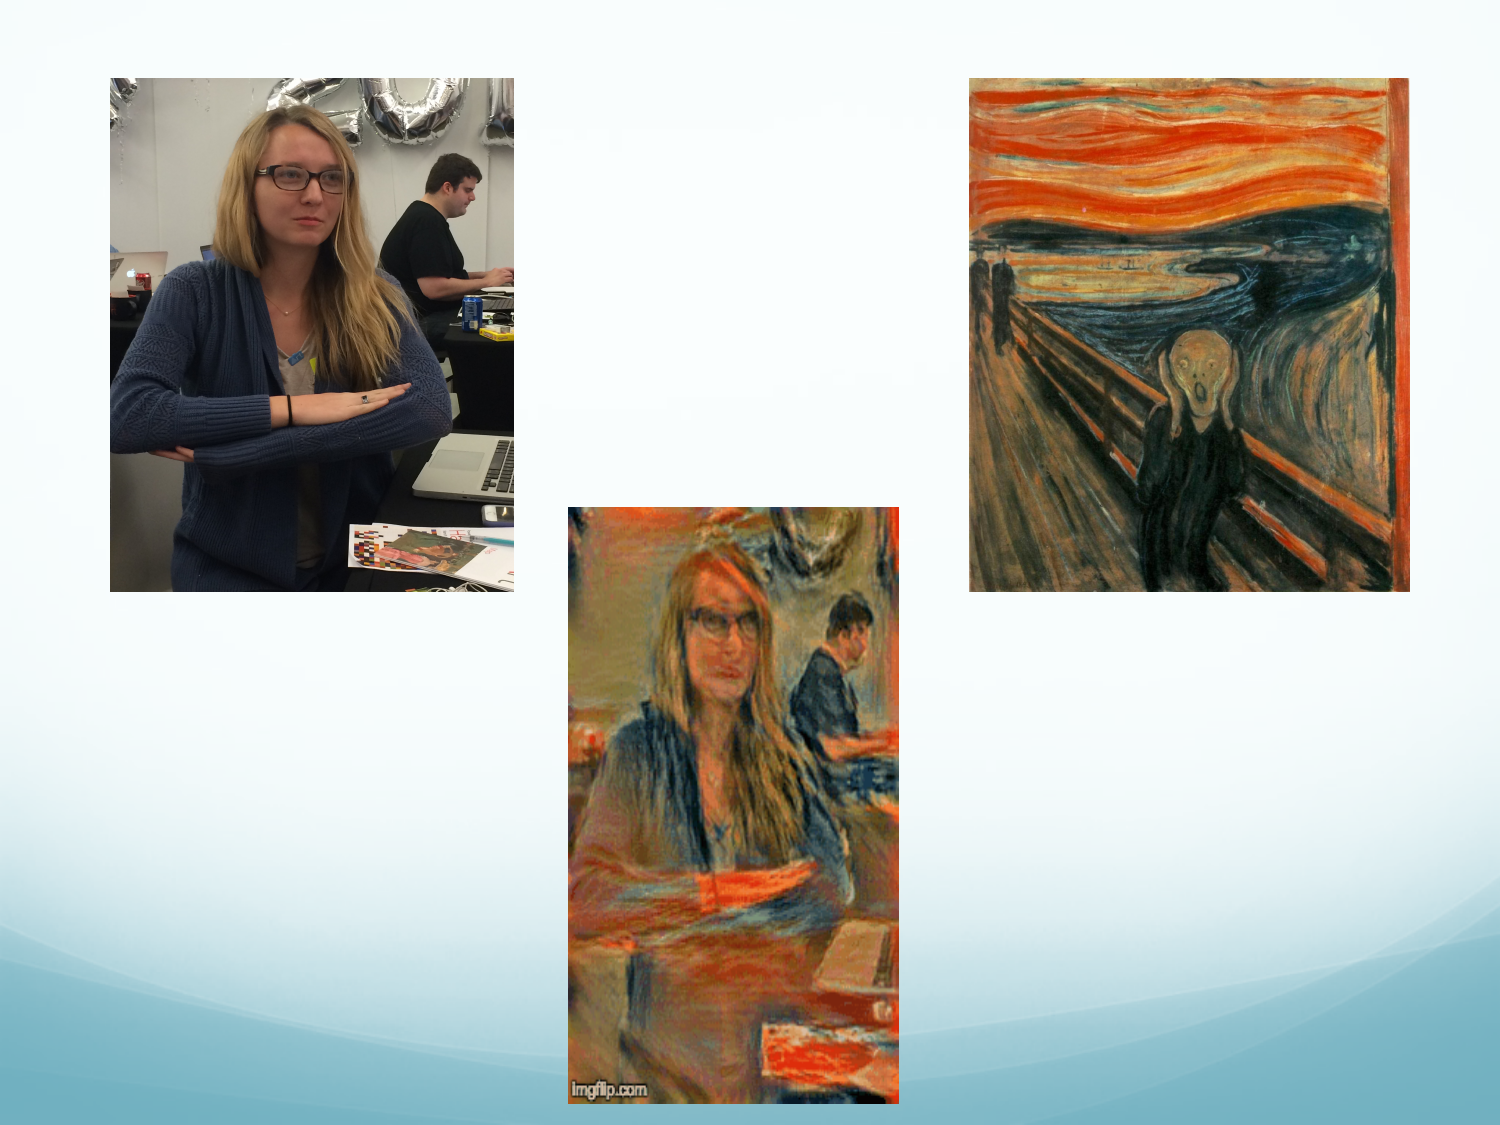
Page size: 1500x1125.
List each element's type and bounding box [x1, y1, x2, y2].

picture [110, 77, 514, 592]
list [361, 507, 1106, 1105]
picture [968, 77, 1410, 592]
